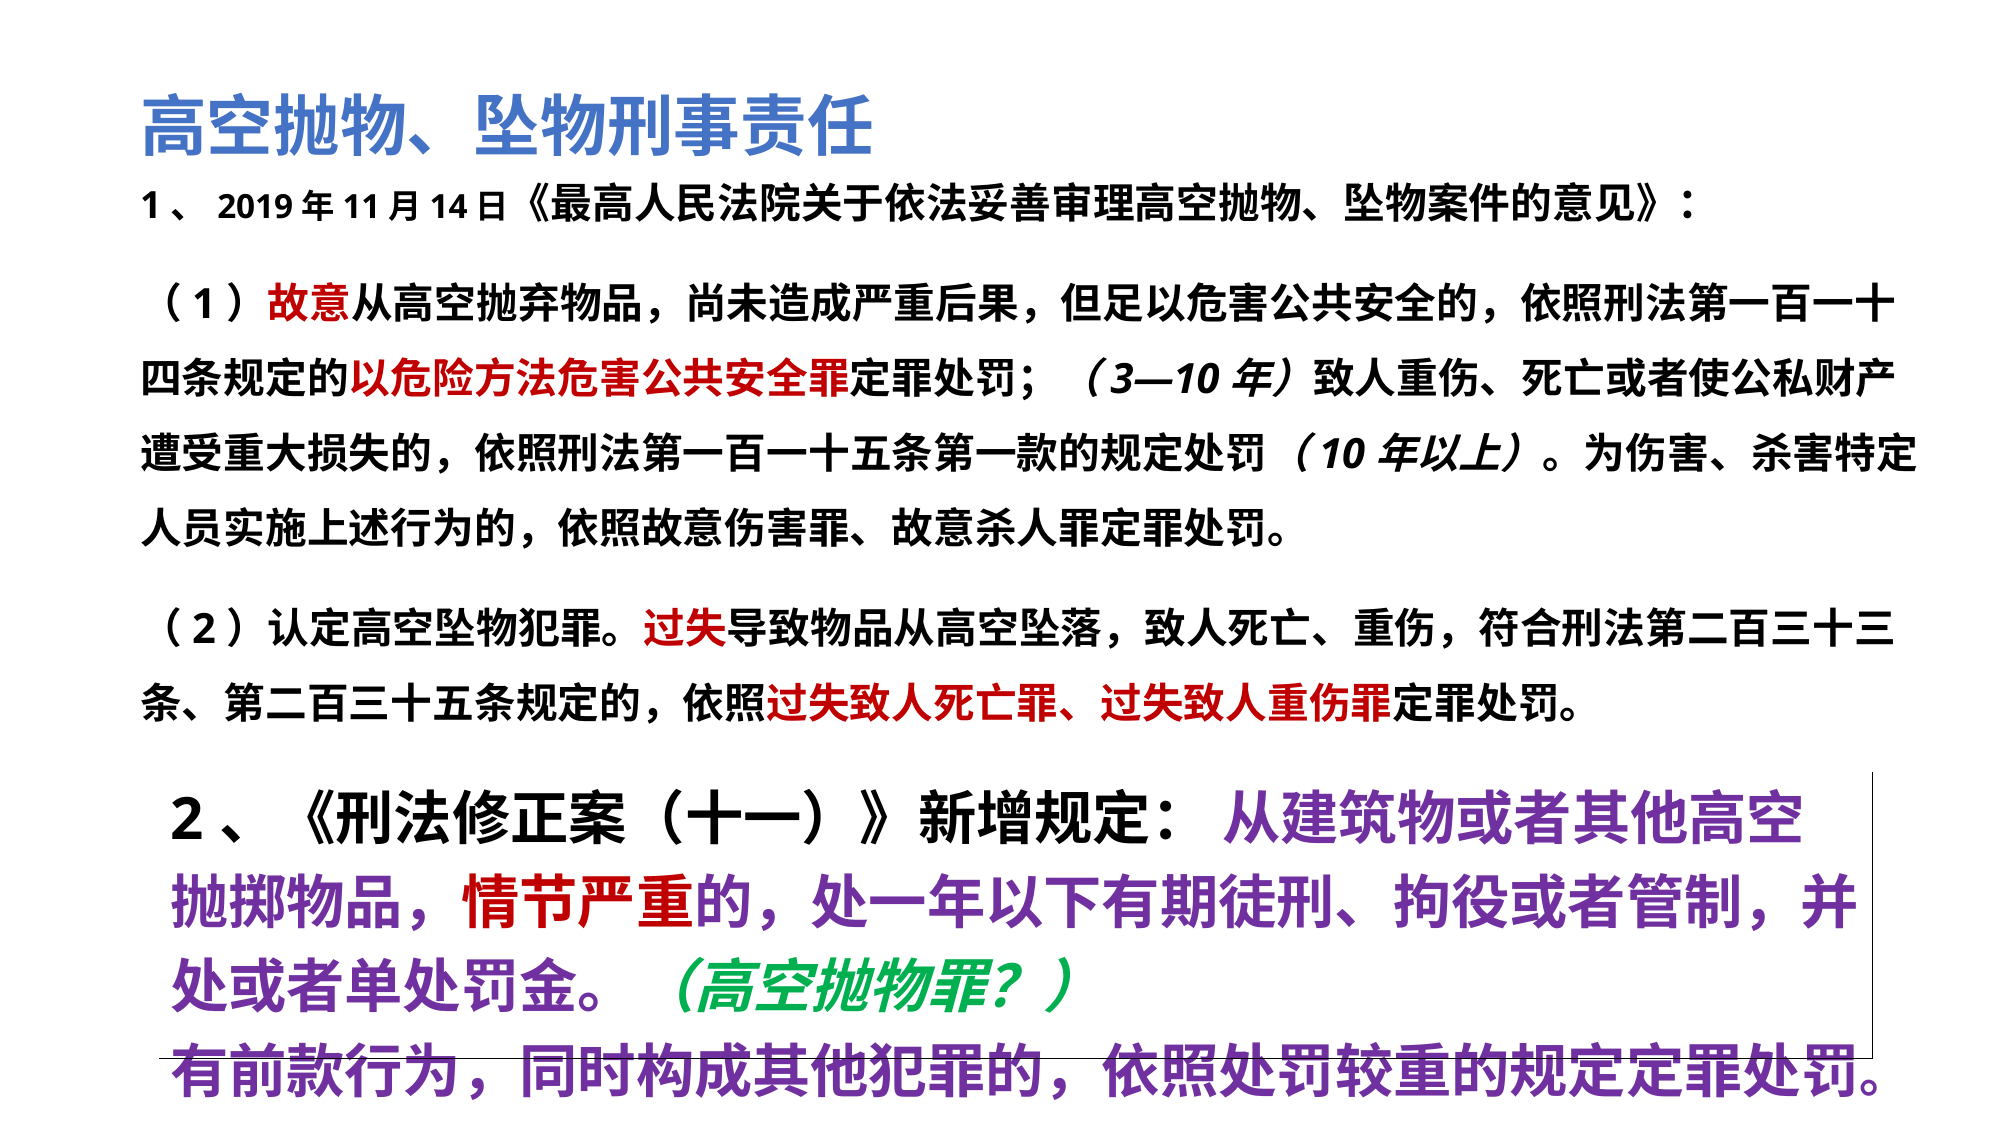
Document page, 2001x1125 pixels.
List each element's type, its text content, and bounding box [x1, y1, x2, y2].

text_box 高空抛物、坠物刑事责任 [125, 85, 912, 182]
text_box 1、2019年11月14日《最高人民法院关于依法妥善审理高空抛物、坠物案件的意见》： （1）故意从高空抛弃物品，尚未造成严重后果，但足以危害公共安全的，依照刑法第一百一十四条规定的以危险方法危害公共安全罪定罪处罚；（3—10年）致人重伤、死亡或者使公私财产遭受重大损失的，依照刑法第一百一十五条第一款的规定处罚（10年以上）。为伤害、杀害特定人员实施上述行为的，依照故意伤害罪、故意杀人罪定罪处罚。 （2）认定高空坠物犯罪。过失导致物品从高空坠落，致人死亡、重伤，符合刑法第二百三十三条、第二百三十五条规定的，依照过失致人死亡罪、过失致人重伤罪定罪处罚。 [125, 144, 1940, 735]
table_header 2、《刑法修正案（十一）》新增规定： 从建筑物或者其他高空抛掷物品，情节严重的，处一年以下有期徒刑、拘役或者管制，并处或者单处罚金。（高空抛物罪？） 有前款行为，同时构成其他犯罪的，依照处罚较重的规定定罪处罚。 [159, 772, 1872, 1058]
